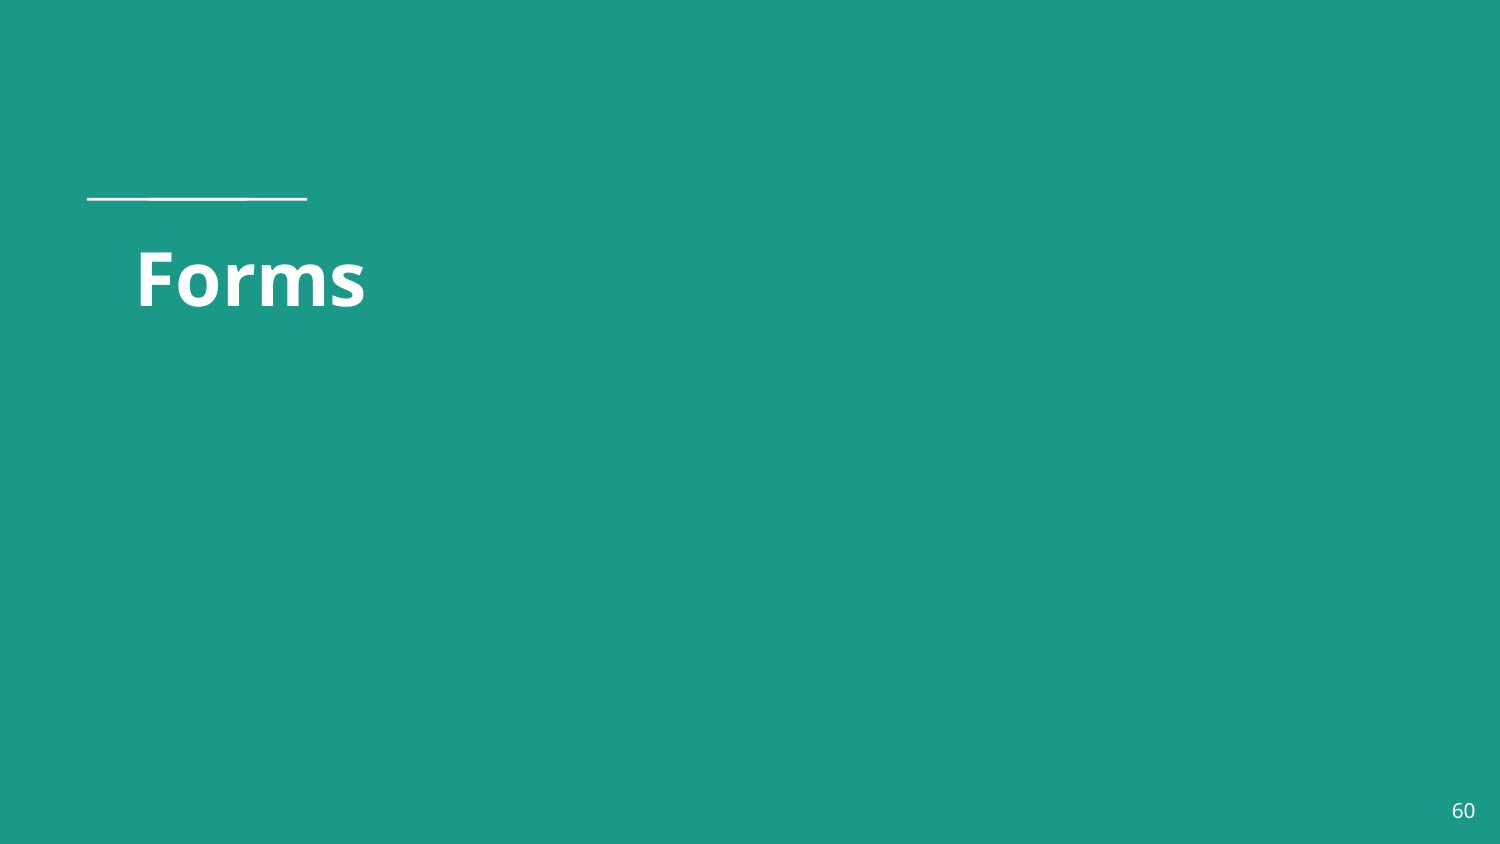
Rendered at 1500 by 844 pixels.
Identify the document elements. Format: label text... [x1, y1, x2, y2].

title Forms [119, 216, 1381, 466]
slide_number ‹#› [1400, 779, 1491, 844]
